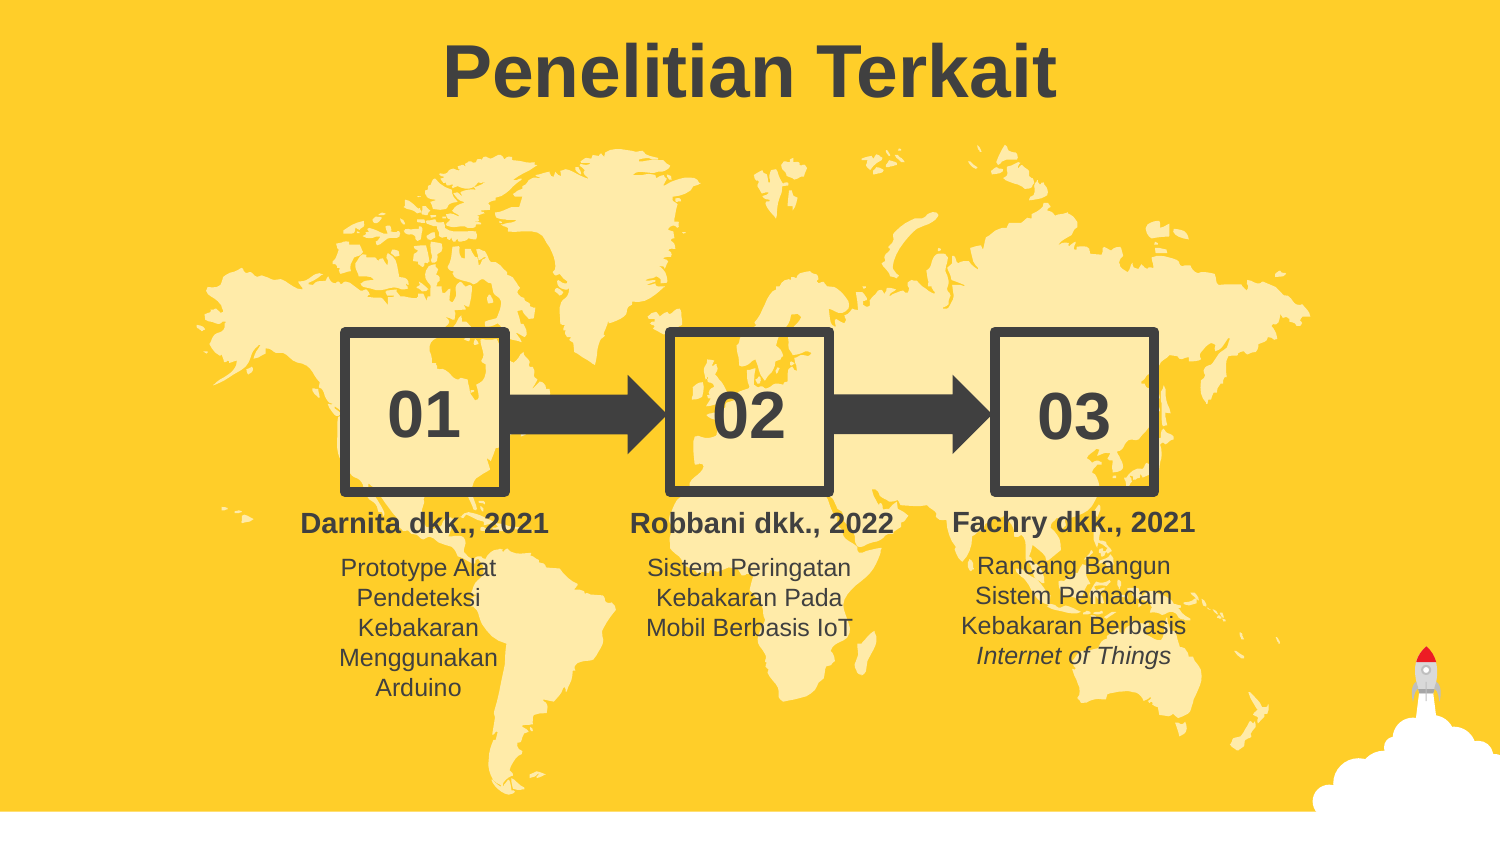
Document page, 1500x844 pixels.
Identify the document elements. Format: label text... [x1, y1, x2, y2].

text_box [196, 144, 1311, 795]
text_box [613, 497, 911, 651]
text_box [282, 497, 567, 711]
list Penelitian Terkait [0, 20, 1500, 115]
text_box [931, 495, 1217, 680]
